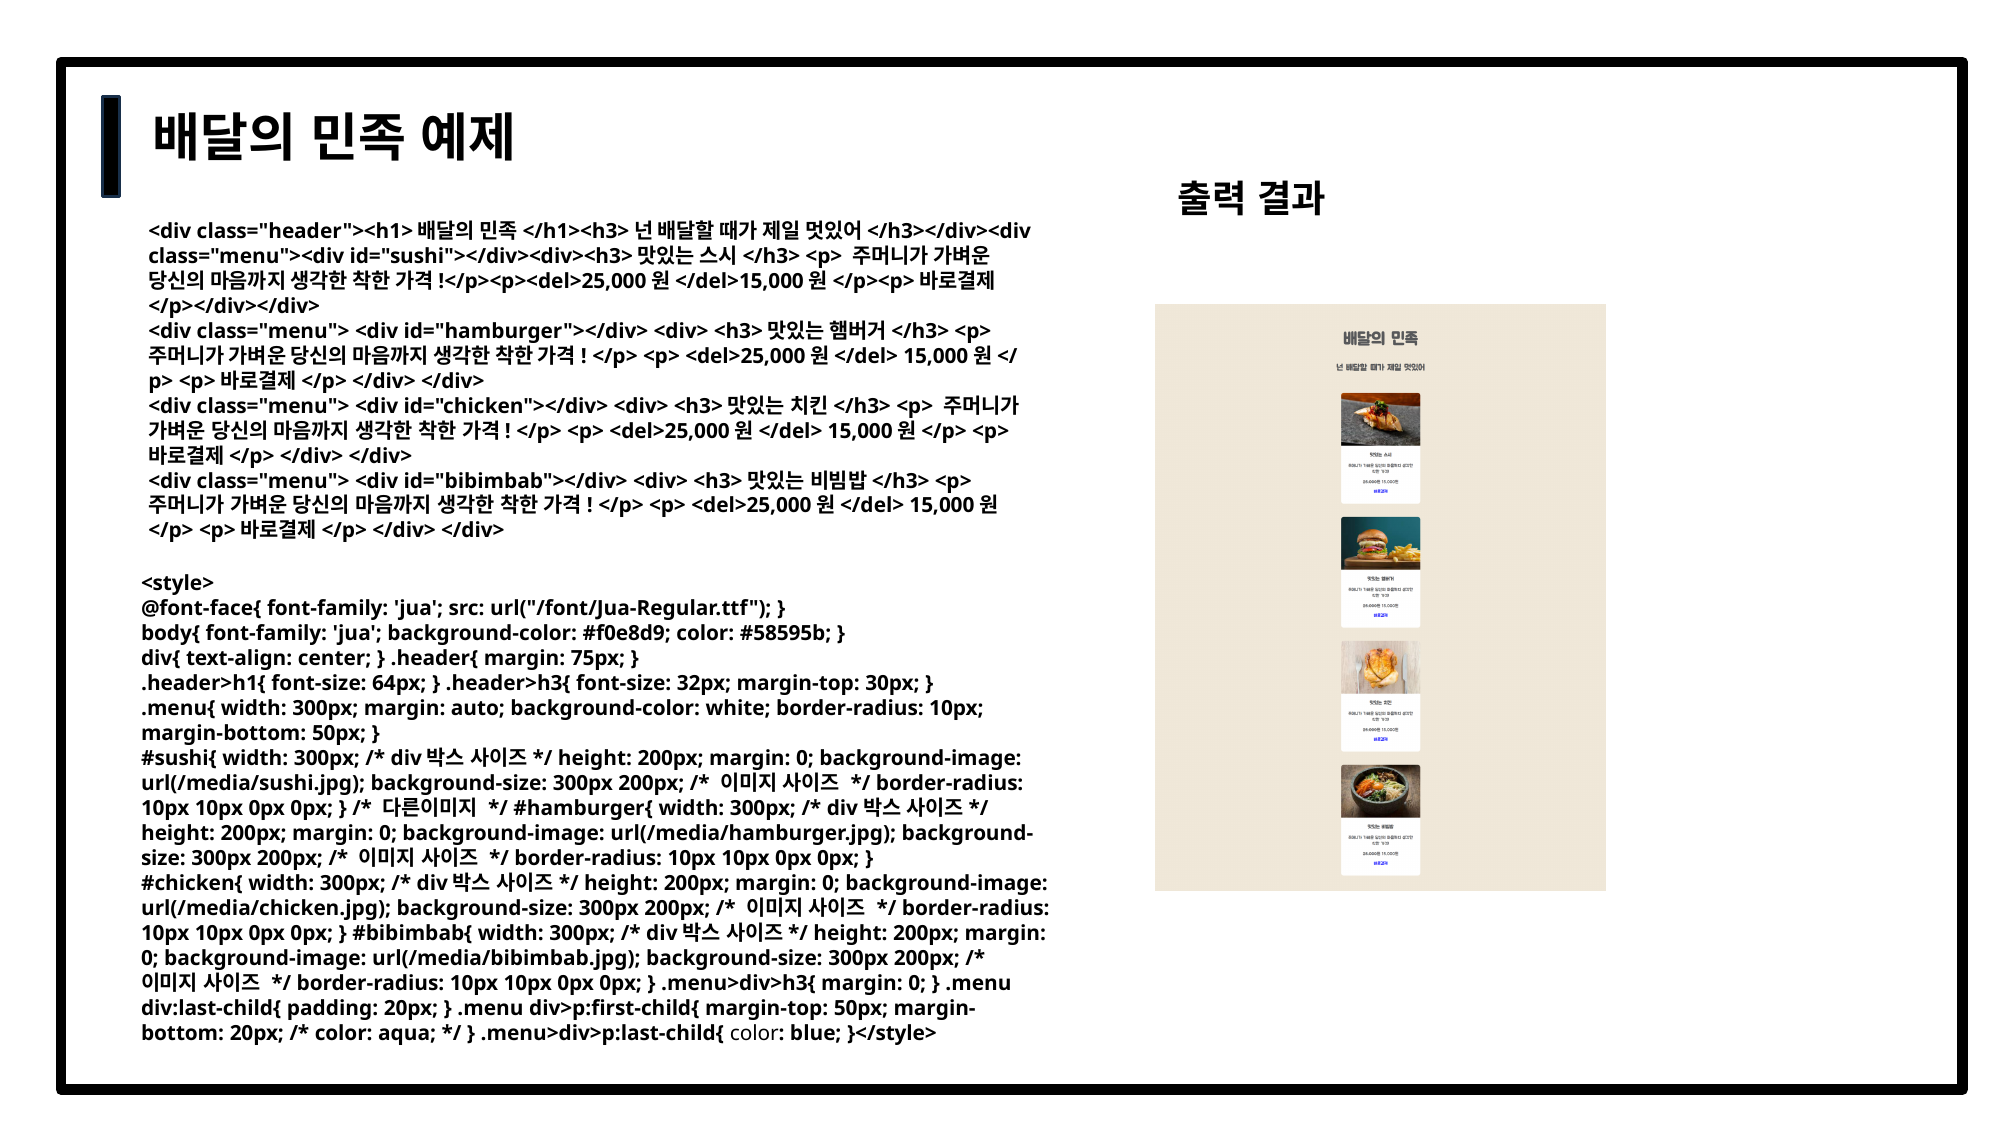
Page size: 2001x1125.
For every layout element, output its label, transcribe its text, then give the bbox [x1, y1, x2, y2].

text_box [101, 95, 121, 198]
text_box [59, 61, 1964, 1091]
picture [1155, 304, 1607, 891]
text_box <div class="header"><h1>배달의 민족</h1><h3>넌 배달할 때가 제일 멋있어</h3></div><div class="menu"><div id="sushi"></div><div><h3>맛있는 스시</h3> <p> 주머니가 가벼운 당신의 마음까지 생각한 착한 가격!</p><p><del>25,000원</del>15,000원</p><p>바로결제</p></div></div> <div class="menu"> <div id="hamburger"></div> <div> <h3>맛있는 햄버거</h3> <p> 주머니가 가벼운 당신의 마음까지 생각한 착한 가격! </p> <p> <del>25,000원</del> 15,000원</p> <p>바로결제</p> </div> </div> <div class="menu"> <div id="chicken"></div> <div> <h3>맛있는 치킨</h3> <p> 주머니가 가벼운 당신의 마음까지 생각한 착한 가격! </p> <p> <del>25,000원</del> 15,000원</p> <p>바로결제</p> </div> </div> <div class="menu"> <div id="bibimbab"></div> <div> <h3>맛있는 비빔밥</h3> <p> 주머니가 가벼운 당신의 마음까지 생각한 착한 가격! </p> <p> <del>25,000원</del> 15,000원</p> <p>바로결제</p> </div> </div> [133, 209, 1049, 550]
text_box <style> @font-face{ font-family: 'jua'; src: url("/font/Jua-Regular.ttf"); } body{ font-family: 'jua'; background-color: #f0e8d9; color: #58595b; } div{ text-align: center; } .header{ margin: 75px; } .header>h1{ font-size: 64px; } .header>h3{ font-size: 32px; margin-top: 30px; } .menu{ width: 300px; margin: auto; background-color: white; border-radius: 10px; margin-bottom: 50px; } #sushi{ width: 300px; /* div박스 사이즈*/ height: 200px; margin: 0; background-image: url(/media/sushi.jpg); background-size: 300px 200px; /* 이미지 사이즈 */ border-radius: 10px 10px 0px 0px; } /* 다른이미지 */ #hamburger{ width: 300px; /* div박스 사이즈*/ height: 200px; margin: 0; background-image: url(/media/hamburger.jpg); background-size: 300px 200px; /* 이미지 사이즈 */ border-radius: 10px 10px 0px 0px; } #chicken{ width: 300px; /* div박스 사이즈*/ height: 200px; margin: 0; background-image: url(/media/chicken.jpg); background-size: 300px 200px; /* 이미지 사이즈 */ border-radius: 10px 10px 0px 0px; } #bibimbab{ width: 300px; /* div박스 사이즈*/ height: 200px; margin: 0; background-image: url(/media/bibimbab.jpg); background-size: 300px 200px; /* 이미지 사이즈 */ border-radius: 10px 10px 0px 0px; } .menu>div>h3{ margin: 0; } .menu div:last-child{ padding: 20px; } .menu div>p:first-child{ margin-top: 50px; margin-bottom: 20px; /* color: aqua; */ } .menu>div>p:last-child{ color: blue; }</style> [126, 562, 1067, 1052]
text_box 출력 결과 [1162, 167, 1342, 228]
text_box 배달의 민족 예제 [137, 96, 764, 175]
